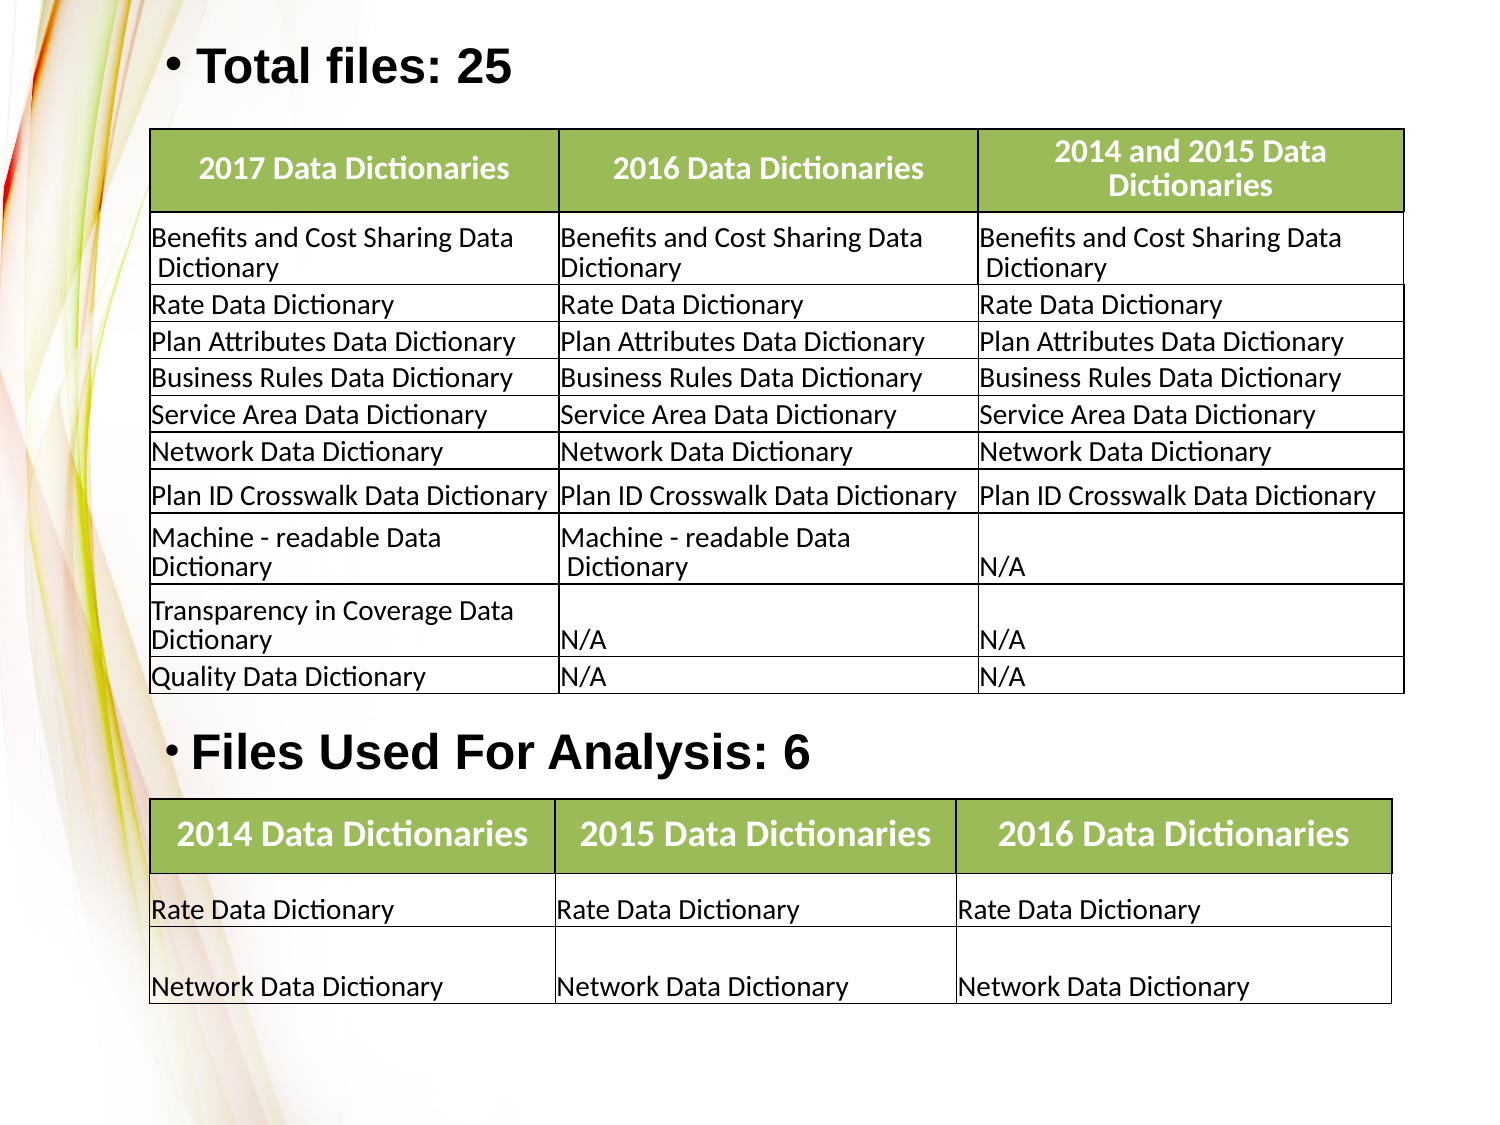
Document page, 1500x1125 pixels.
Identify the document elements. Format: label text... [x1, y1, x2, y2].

table_cell Business Rules Data Dictionary [979, 359, 1403, 395]
table_cell Transparency in Coverage Data Dictionary [151, 585, 558, 656]
table_cell N/A [560, 657, 978, 693]
table_cell Plan Attributes Data Dictionary [151, 322, 558, 358]
table_cell Network Data Dictionary [560, 433, 978, 468]
table_cell N/A [560, 585, 978, 656]
table_cell Rate Data Dictionary [957, 874, 1391, 926]
table_header 2017 Data Dictionaries [151, 130, 558, 211]
table_cell Service Area Data Dictionary [979, 396, 1403, 431]
table_cell N/A [979, 585, 1403, 656]
table_cell Machine - readable Data Dictionary [560, 514, 978, 583]
table_cell Service Area Data Dictionary [560, 396, 978, 431]
table_header 2014 Data Dictionaries [151, 800, 554, 873]
table_cell Network Data Dictionary [979, 433, 1403, 468]
table_cell Plan Attributes Data Dictionary [979, 322, 1403, 358]
picture [0, 0, 1500, 1125]
table_cell Rate Data Dictionary [150, 874, 555, 926]
table_header 2016 Data Dictionaries [957, 800, 1391, 873]
table_header 2016 Data Dictionaries [560, 130, 977, 211]
table_cell Business Rules Data Dictionary [560, 359, 978, 395]
table_cell Network Data Dictionary [957, 927, 1391, 1003]
table_cell Rate Data Dictionary [560, 285, 978, 321]
table_cell Plan ID Crosswalk Data Dictionary [979, 470, 1403, 512]
table_cell N/A [979, 657, 1403, 693]
list Files Used For Analysis: 6 [149, 712, 1227, 788]
table_cell Business Rules Data Dictionary [151, 359, 558, 395]
table_header 2014 and 2015 Data Dictionaries [979, 130, 1403, 211]
table_cell Network Data Dictionary [150, 927, 555, 1003]
table_cell Rate Data Dictionary [151, 285, 558, 321]
list Total files: 25 [149, 25, 1227, 102]
table_cell Plan ID Crosswalk Data Dictionary [151, 470, 558, 512]
table_cell Rate Data Dictionary [979, 285, 1403, 321]
table_cell Network Data Dictionary [556, 927, 956, 1003]
table_cell Quality Data Dictionary [151, 657, 558, 693]
table_cell Rate Data Dictionary [556, 874, 956, 926]
table_cell Machine - readable Data Dictionary [151, 514, 558, 583]
table_cell Benefits and Cost Sharing Data Dictionary [151, 213, 558, 284]
table_cell Plan Attributes Data Dictionary [560, 322, 978, 358]
table_cell Benefits and Cost Sharing Data Dictionary [560, 213, 977, 284]
table_cell N/A [979, 514, 1403, 583]
table_cell Network Data Dictionary [151, 433, 558, 468]
table_cell Benefits and Cost Sharing Data Dictionary [979, 213, 1403, 284]
table_cell Plan ID Crosswalk Data Dictionary [560, 470, 978, 512]
table_header 2015 Data Dictionaries [556, 800, 955, 873]
table_cell Service Area Data Dictionary [151, 396, 558, 431]
